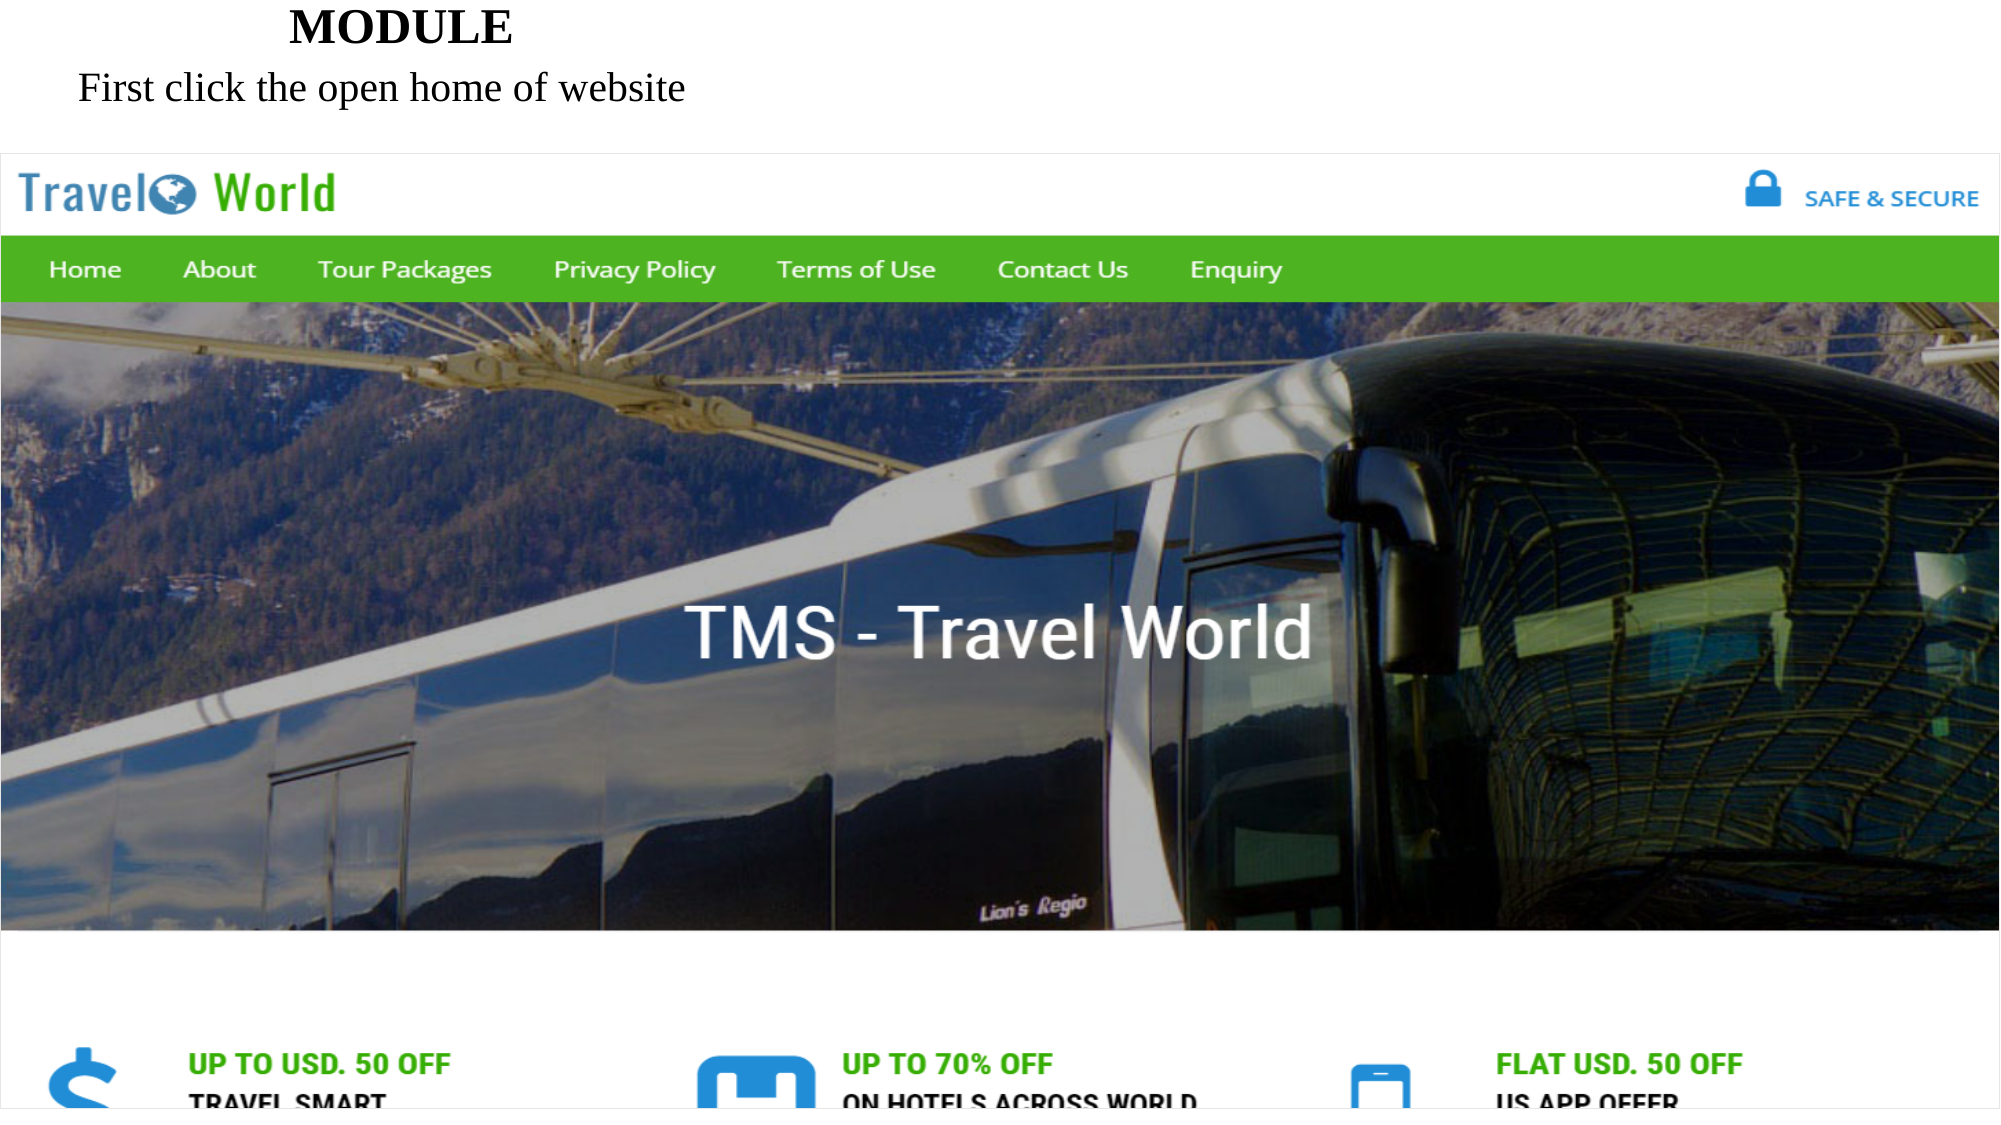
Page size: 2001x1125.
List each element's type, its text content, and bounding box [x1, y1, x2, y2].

list First click the open home of website [0, 65, 697, 153]
picture [0, 153, 2000, 1109]
title Tour module [133, 0, 1098, 97]
